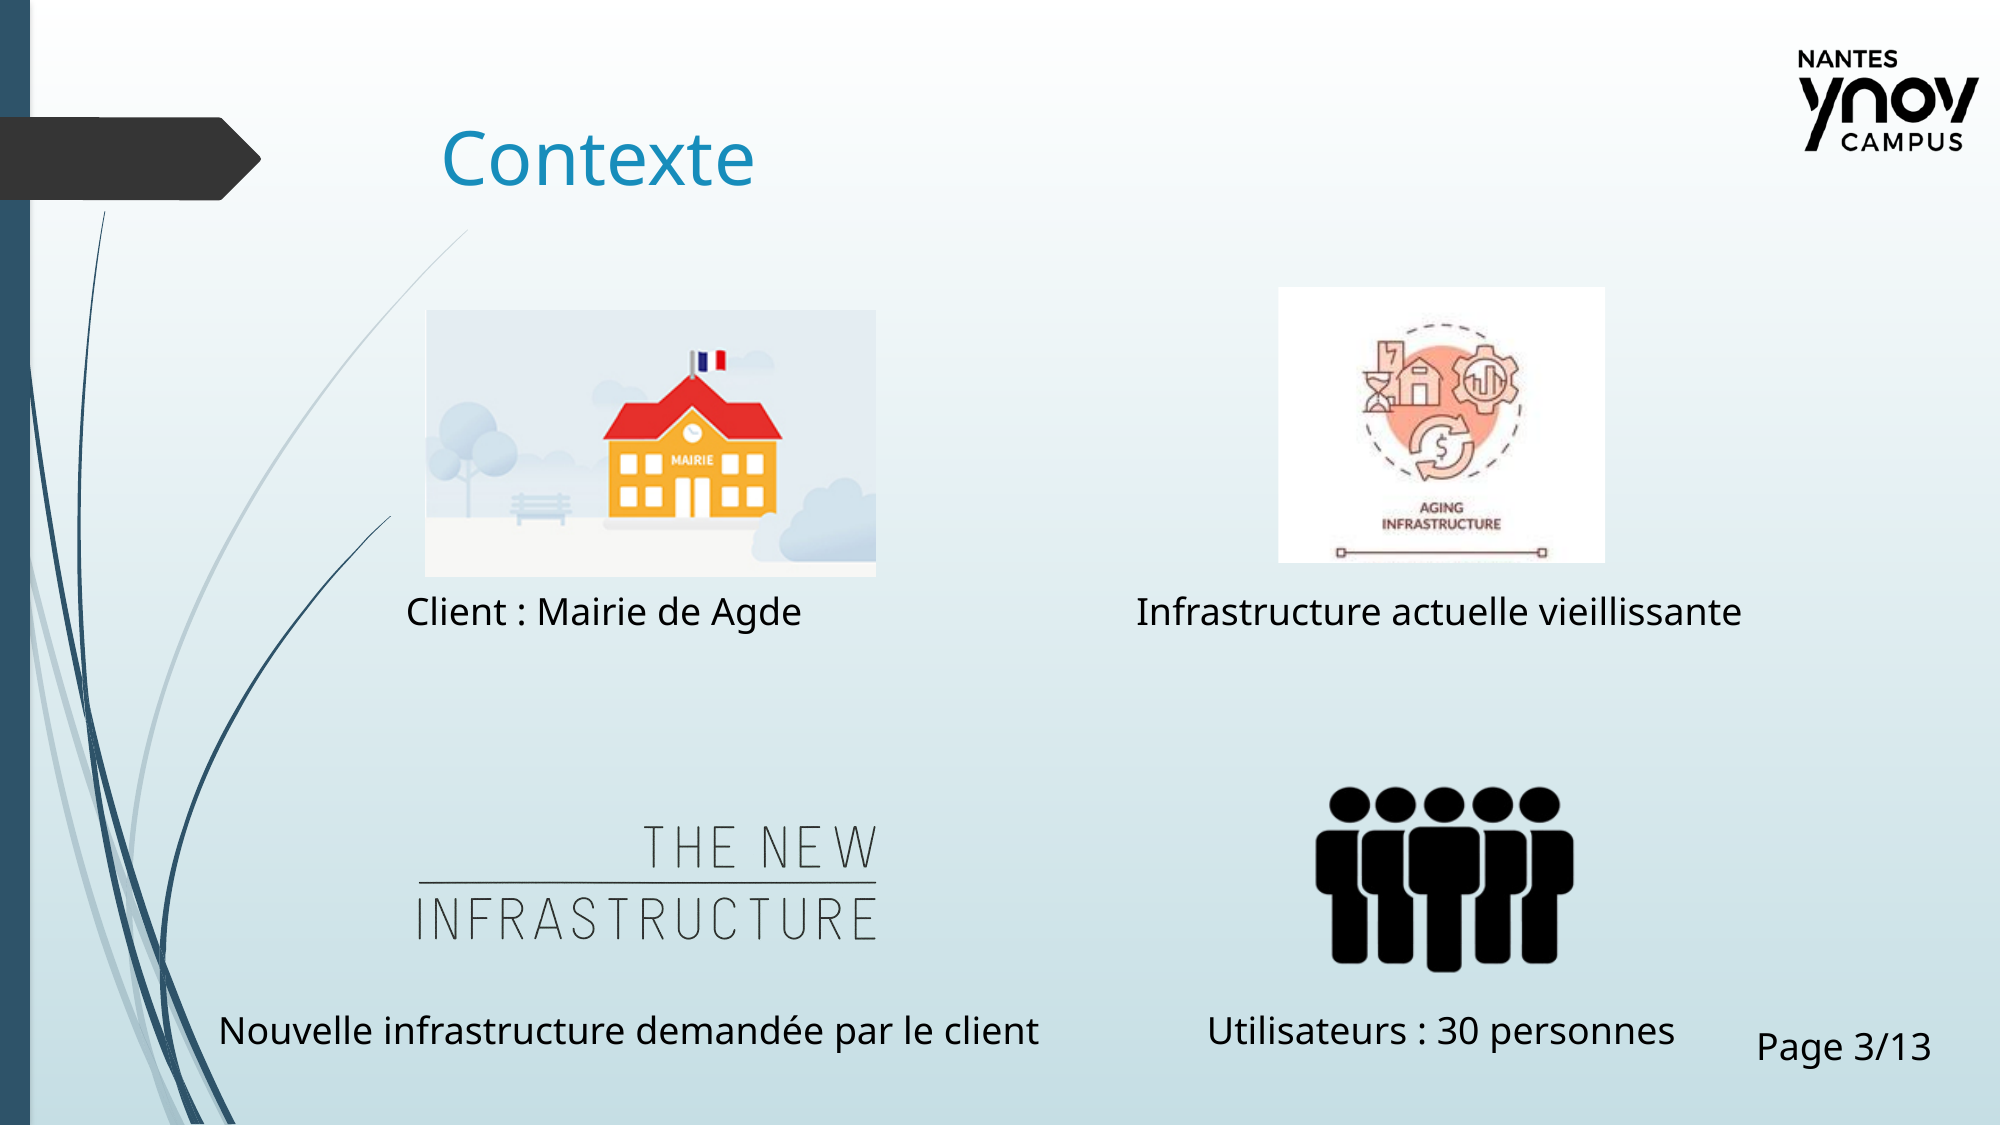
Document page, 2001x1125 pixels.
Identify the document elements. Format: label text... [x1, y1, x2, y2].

text_box Page 3/13 [1741, 1015, 1961, 1076]
picture [1795, 45, 1983, 154]
picture [425, 310, 876, 577]
picture [1294, 740, 1590, 1036]
text_box Nouvelle infrastructure demandée par le client [203, 999, 381, 1059]
picture [386, 690, 915, 1085]
title Contexte [425, 102, 1888, 313]
text_box Utilisateurs : 30 personnes [1192, 999, 1692, 1059]
text_box Infrastructure actuelle vieillissante [1121, 580, 1763, 641]
text_box Client : Mairie de Agde [391, 580, 910, 641]
text_box Nouvelle infrastructure demandée par le client [919, 999, 1098, 1059]
picture [1278, 286, 1606, 563]
